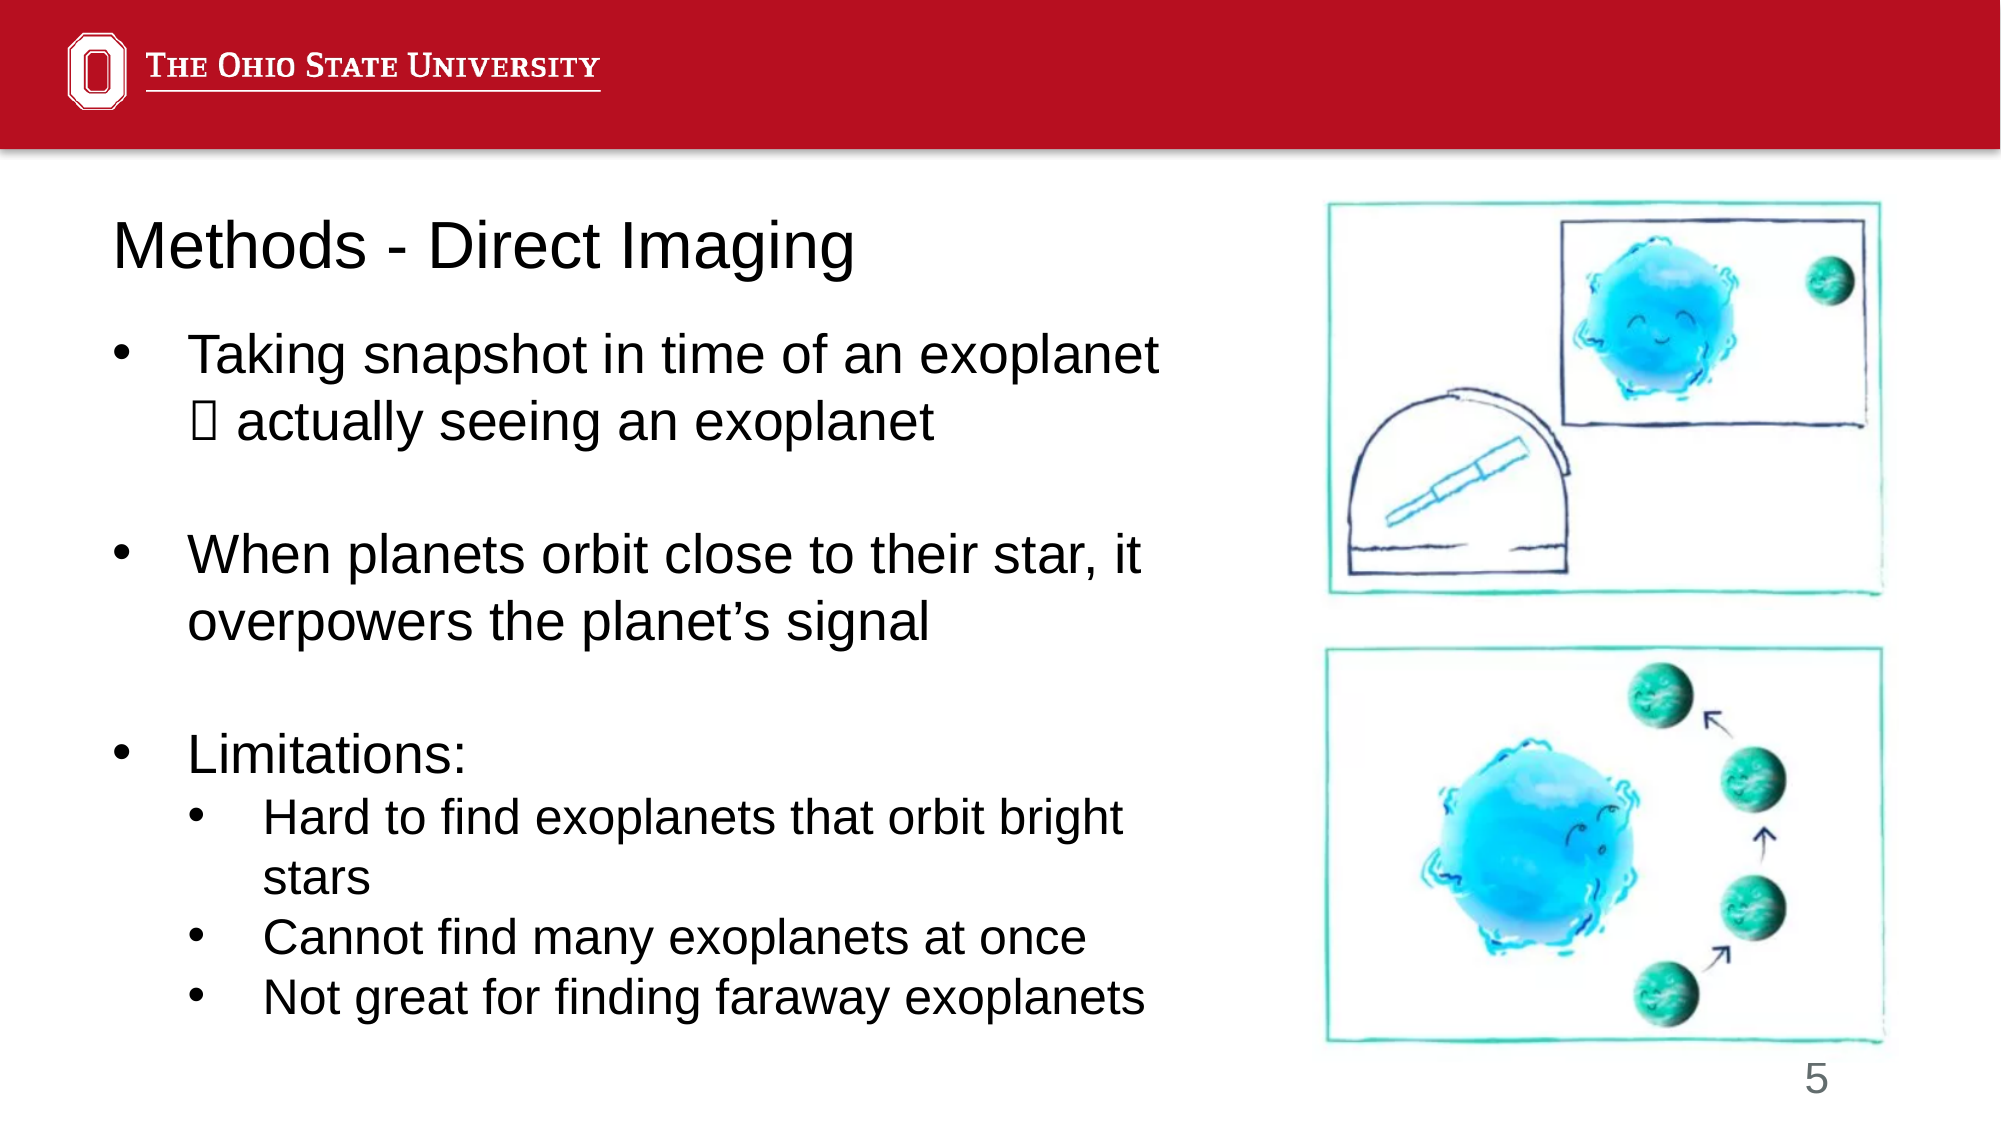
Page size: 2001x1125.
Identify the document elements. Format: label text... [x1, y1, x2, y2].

picture [1312, 633, 1900, 1064]
picture [67, 32, 601, 110]
picture [1312, 194, 1897, 610]
title Methods - Direct Imaging [98, 194, 1096, 310]
text_box Taking snapshot in time of an exoplanet  actually seeing an exoplanet When planets orbit close to their star, it overpowers the planet’s signal Limitations: Hard to find exoplanets that orbit bright stars Cannot find many exoplanets at once Not great for finding faraway exoplanets [97, 310, 1188, 1079]
